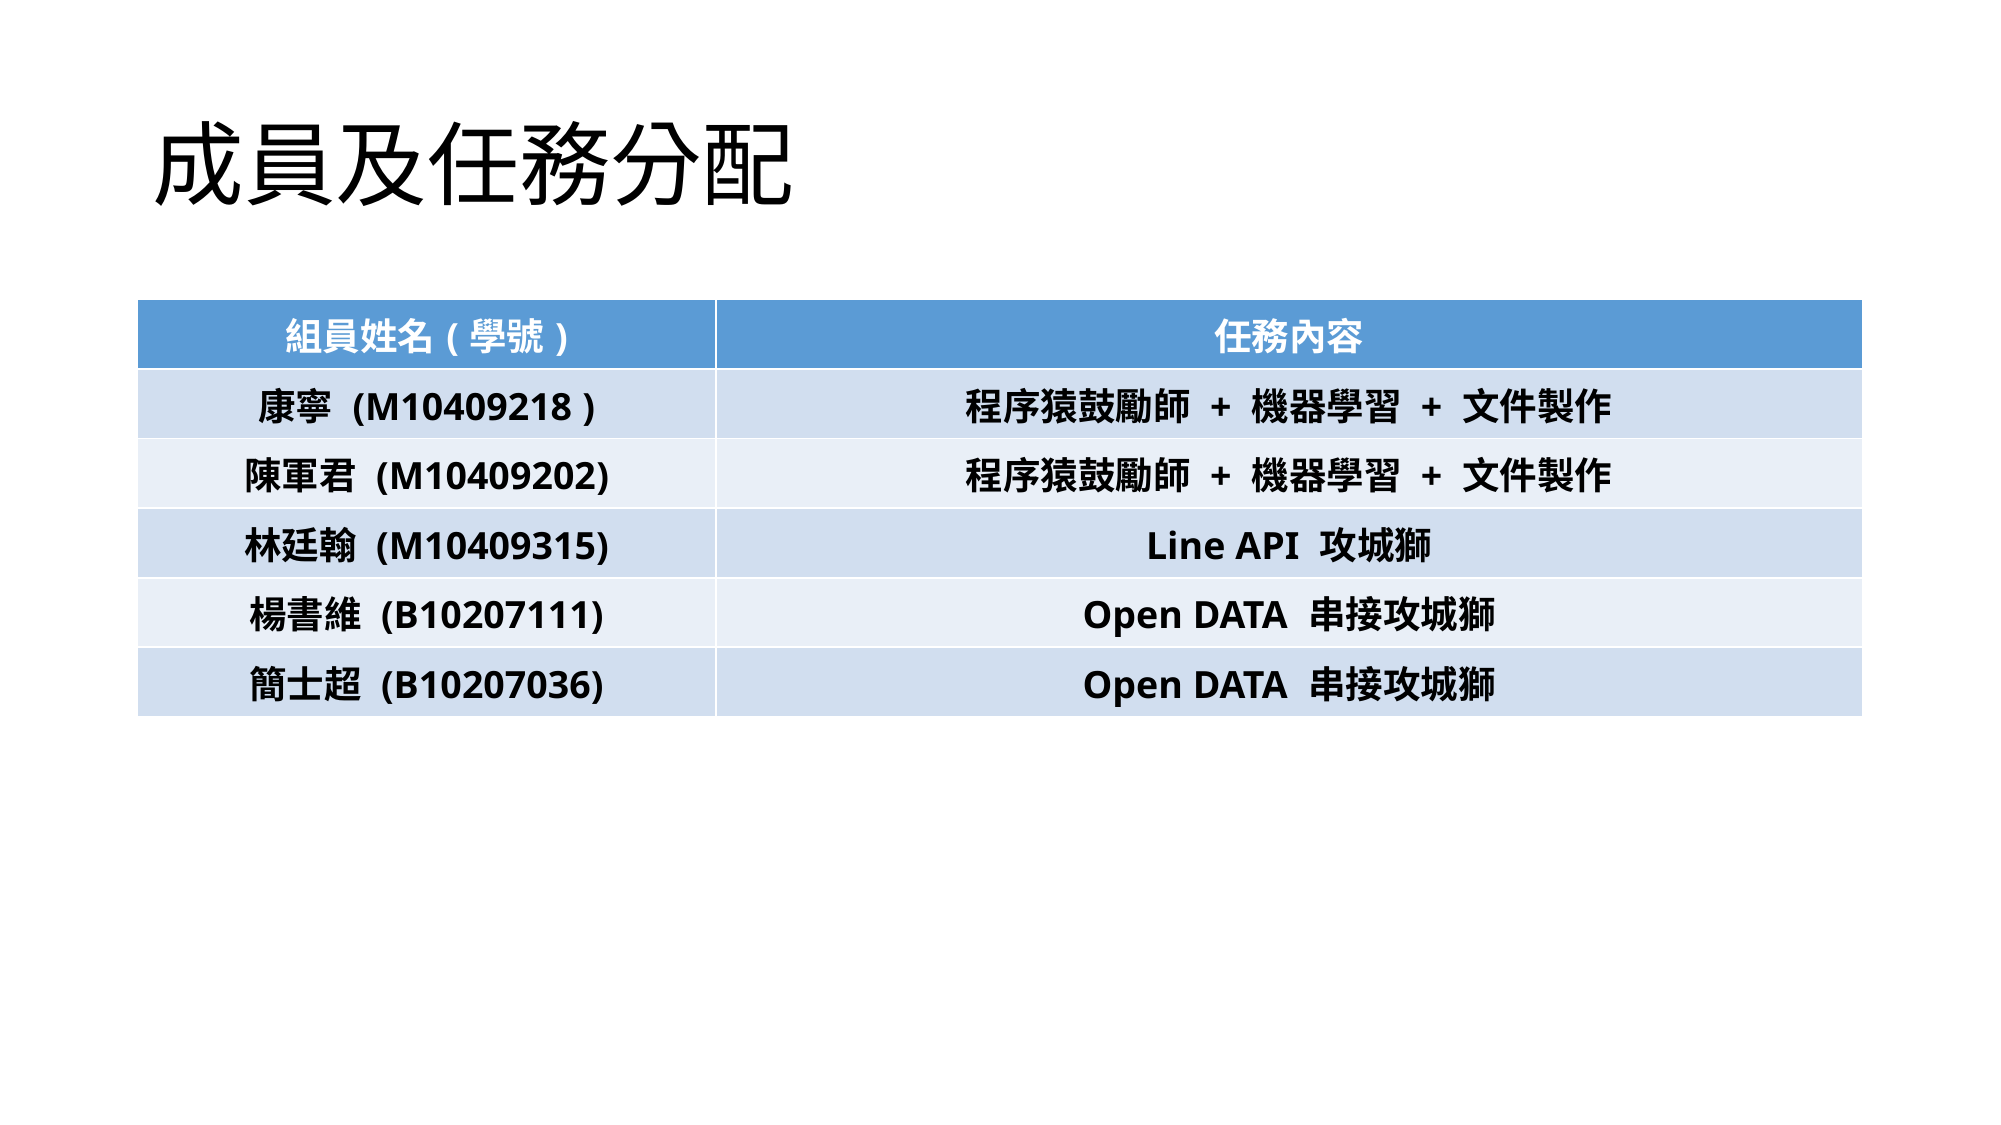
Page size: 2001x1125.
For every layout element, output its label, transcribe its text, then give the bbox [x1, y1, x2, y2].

table_cell 程序猿鼓勵師 + 機器學習 + 文件製作 [717, 370, 1862, 438]
table_cell Open DATA 串接攻城獅 [717, 579, 1862, 646]
table_cell 陳軍君 (M10409202) [138, 439, 715, 507]
table_cell 康寧 (M10409218 ) [138, 370, 715, 438]
table_header 任務內容 [717, 300, 1862, 368]
table_cell 程序猿鼓勵師 + 機器學習 + 文件製作 [717, 439, 1862, 507]
title 成員及任務分配 [137, 59, 1863, 278]
table_cell 林廷翰 (M10409315) [138, 509, 715, 577]
table_cell Line API 攻城獅 [717, 509, 1862, 577]
table_cell Open DATA 串接攻城獅 [717, 648, 1862, 716]
table_cell 簡士超 (B10207036) [138, 648, 715, 716]
table_header 組員姓名(學號) [138, 300, 715, 368]
table_cell 楊書維 (B10207111) [138, 579, 715, 646]
